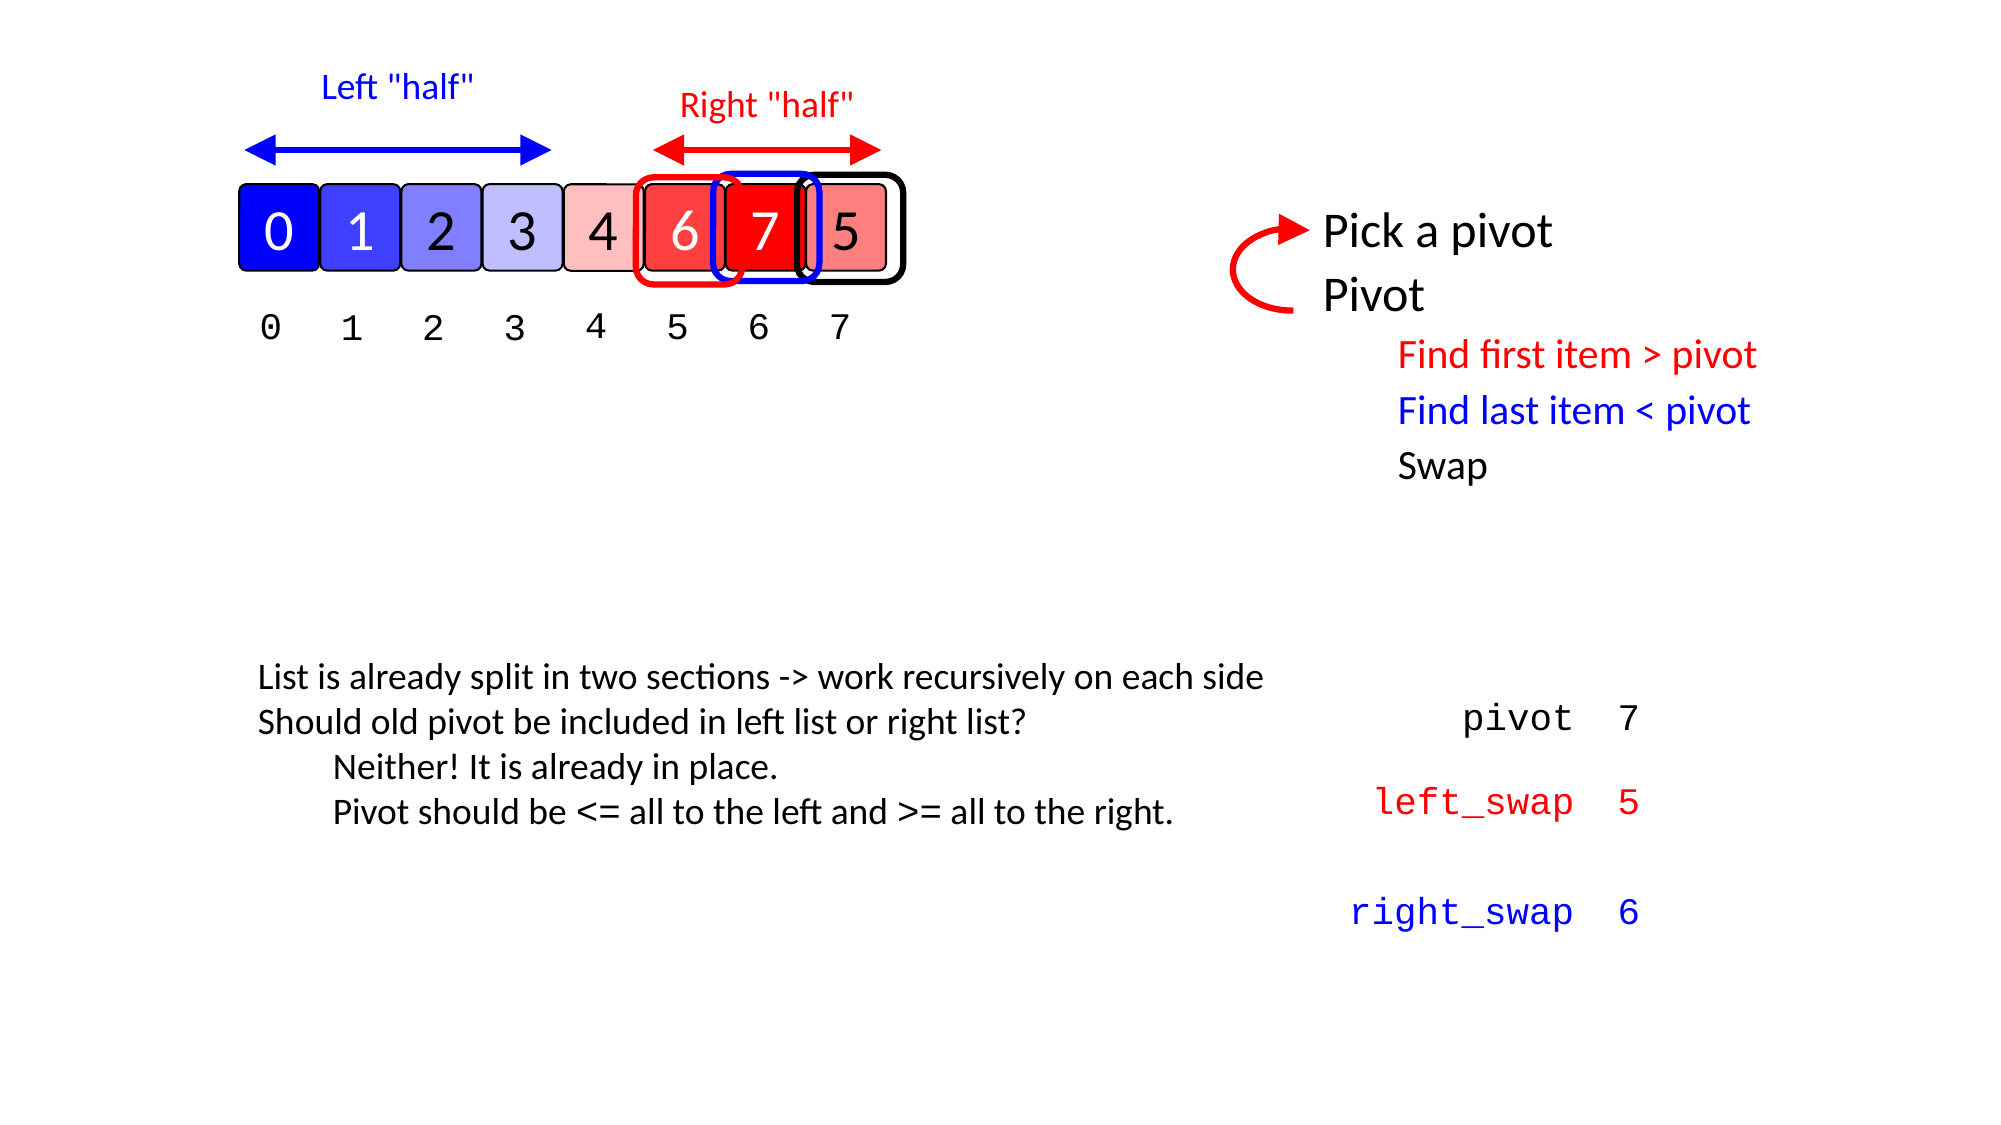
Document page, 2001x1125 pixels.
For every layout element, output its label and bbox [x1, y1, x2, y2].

text_box [488, 295, 541, 356]
text_box [243, 644, 1281, 975]
text_box [1602, 685, 1656, 745]
text_box [1446, 685, 1590, 745]
text_box [238, 172, 905, 286]
text_box [306, 55, 490, 115]
text_box [1356, 769, 1589, 829]
text_box [1602, 769, 1656, 829]
text_box [1334, 879, 1589, 940]
list [1232, 196, 2000, 501]
text_box [814, 294, 867, 355]
text_box [1602, 879, 1656, 940]
text_box [570, 293, 623, 354]
text_box [1232, 218, 1310, 312]
text_box [326, 295, 379, 355]
text_box [651, 294, 704, 355]
text_box [244, 294, 297, 355]
text_box [732, 294, 785, 355]
text_box [665, 72, 870, 132]
text_box [407, 295, 460, 355]
